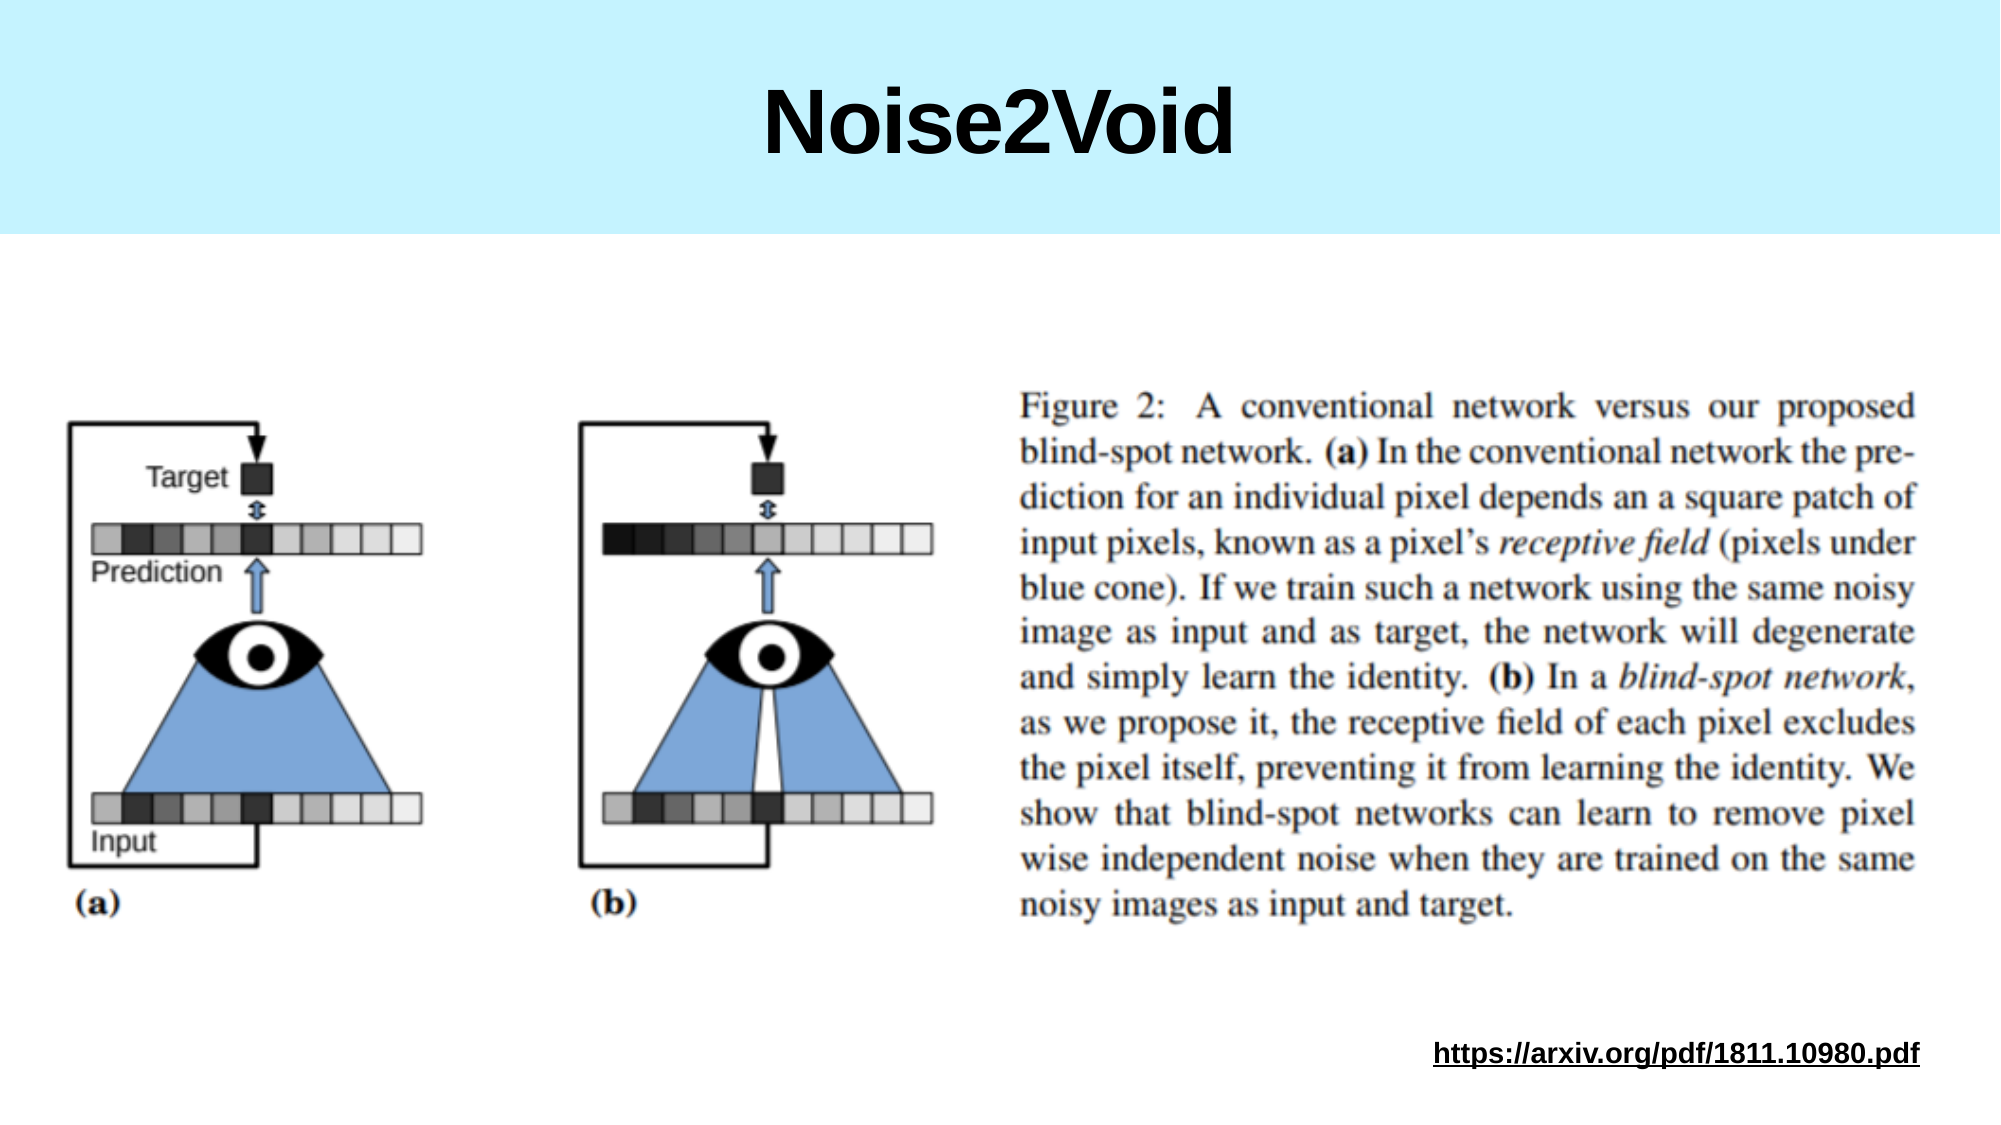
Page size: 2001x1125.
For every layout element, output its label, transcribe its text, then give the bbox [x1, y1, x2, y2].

picture [999, 373, 1956, 954]
picture [42, 398, 957, 929]
text_box https://arxiv.org/pdf/1811.10980.pdf [1418, 1026, 1944, 1077]
title Noise2Void [0, 0, 2000, 234]
